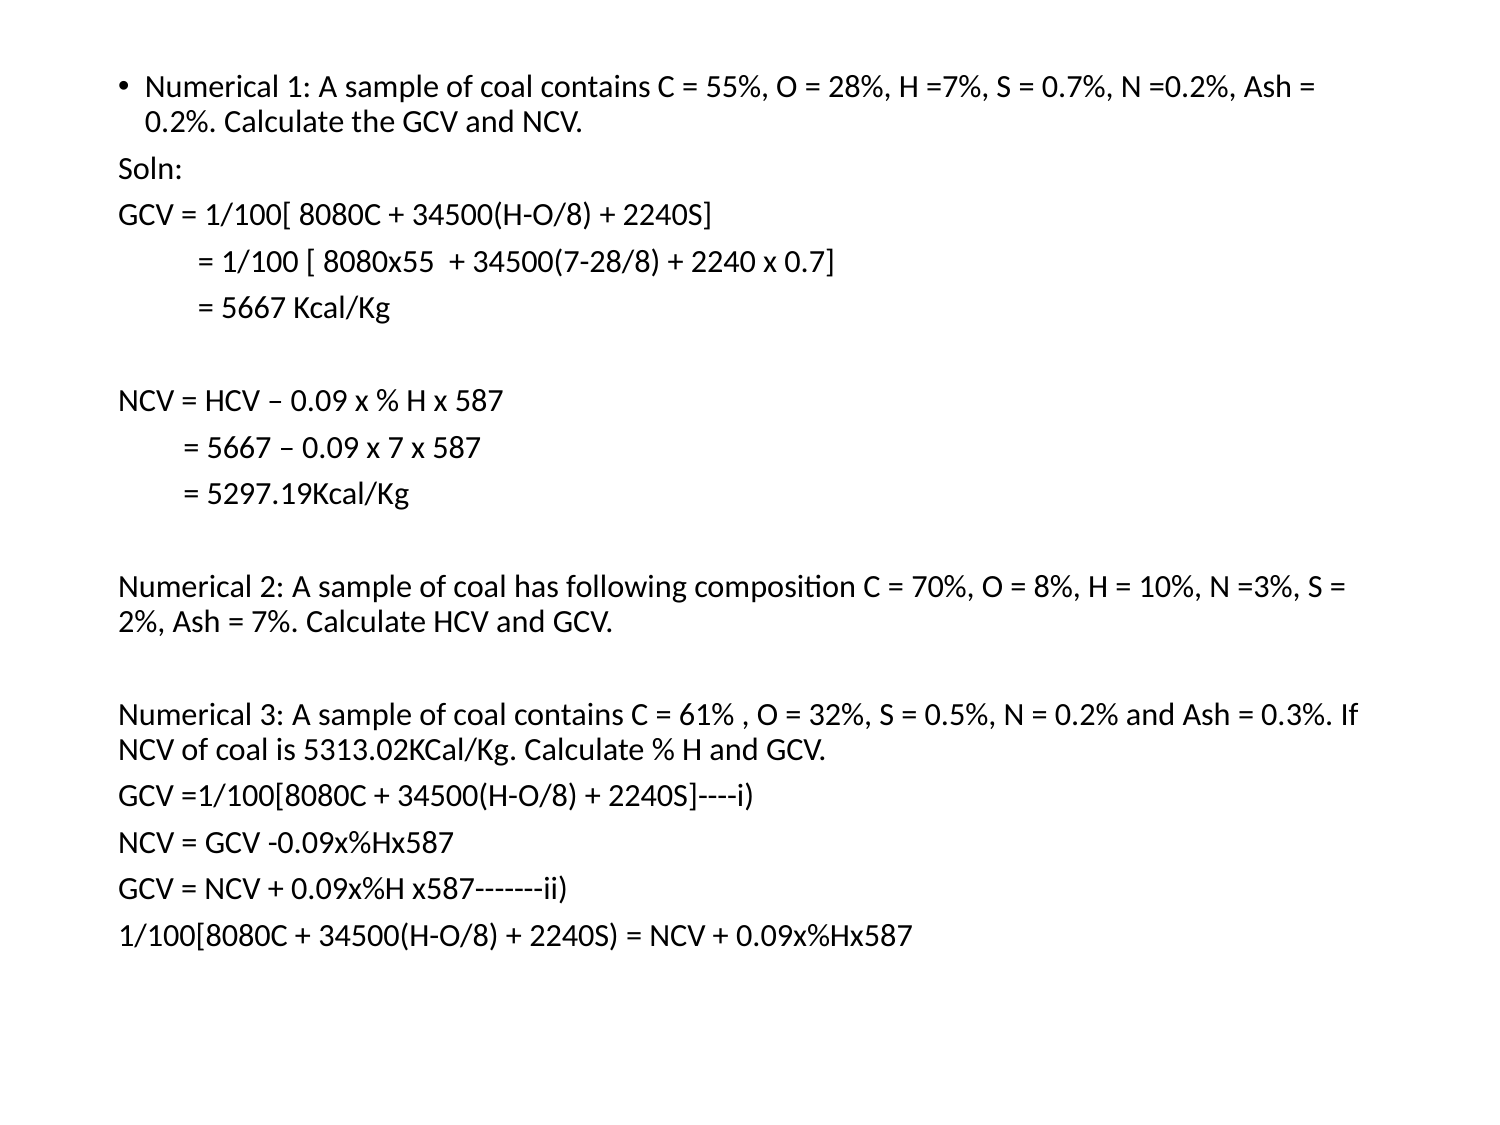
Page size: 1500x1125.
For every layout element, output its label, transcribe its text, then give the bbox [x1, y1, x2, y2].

list Numerical 1: A sample of coal contains C = 55%, O = 28%, H =7%, S = 0.7%, N =0.2%, Ash = 0.2%. Calculate the GCV and NCV. Soln: GCV = 1/100[ 8080C + 34500(H-O/8) + 2240S] = 1/100 [ 8080x55 + 34500(7-28/8) + 2240 x 0.7] = 5667 Kcal/Kg NCV = HCV – 0.09 x % H x 587 = 5667 – 0.09 x 7 x 587 = 5297.19Kcal/Kg Numerical 2: A sample of coal has following composition C = 70%, O = 8%, H = 10%, N =3%, S = 2%, Ash = 7%. Calculate HCV and GCV. Numerical 3: A sample of coal contains C = 61% , O = 32%, S = 0.5%, N = 0.2% and Ash = 0.3%. If NCV of coal is 5313.02KCal/Kg. Calculate % H and GCV. GCV =1/100[8080C + 34500(H-O/8) + 2240S]----i) NCV = GCV -0.09x%Hx587 GCV = NCV + 0.09x%H x587-------ii) 1/100[8080C + 34500(H-O/8) + 2240S) = NCV + 0.09x%Hx587 [103, 62, 1397, 1014]
